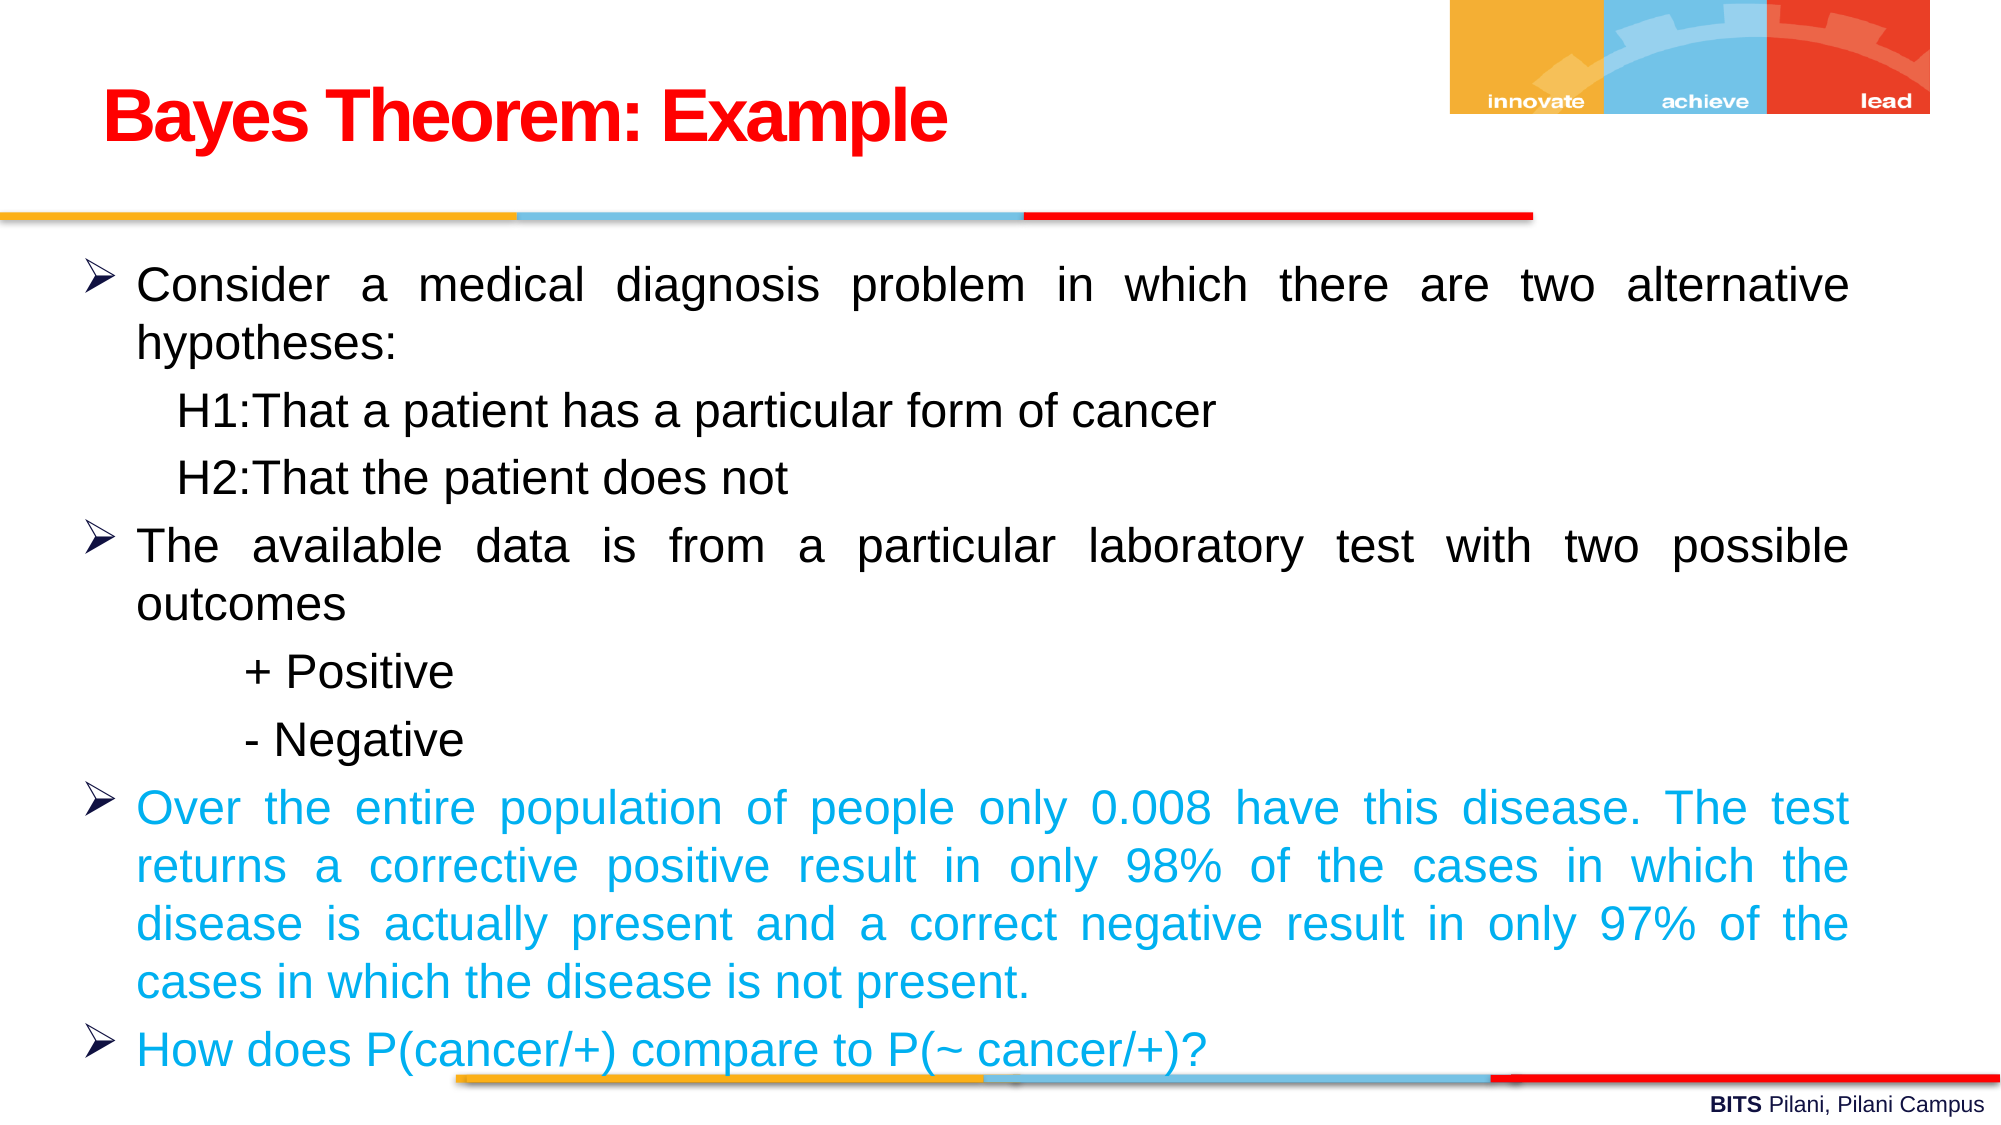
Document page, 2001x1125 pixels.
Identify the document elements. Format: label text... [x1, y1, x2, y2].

picture [1449, 0, 1930, 114]
list Bayes Theorem: Example [66, 24, 1450, 213]
list Consider a medical diagnosis problem in which there are two alternative hypotheses: H1:That a patient has a particular form of cancer H2:That the patient does not The available data is from a particular laboratory test with two possible outcomes + Positive - Negative Over the entire population of people only 0.008 have this disease. The test returns a corrective positive result in only 98% of the cases in which the disease is actually present and a correct negative result in only 97% of the cases in which the disease is not present. How does P(cancer/+) compare to P(~ cancer/+)? [66, 245, 1867, 1088]
